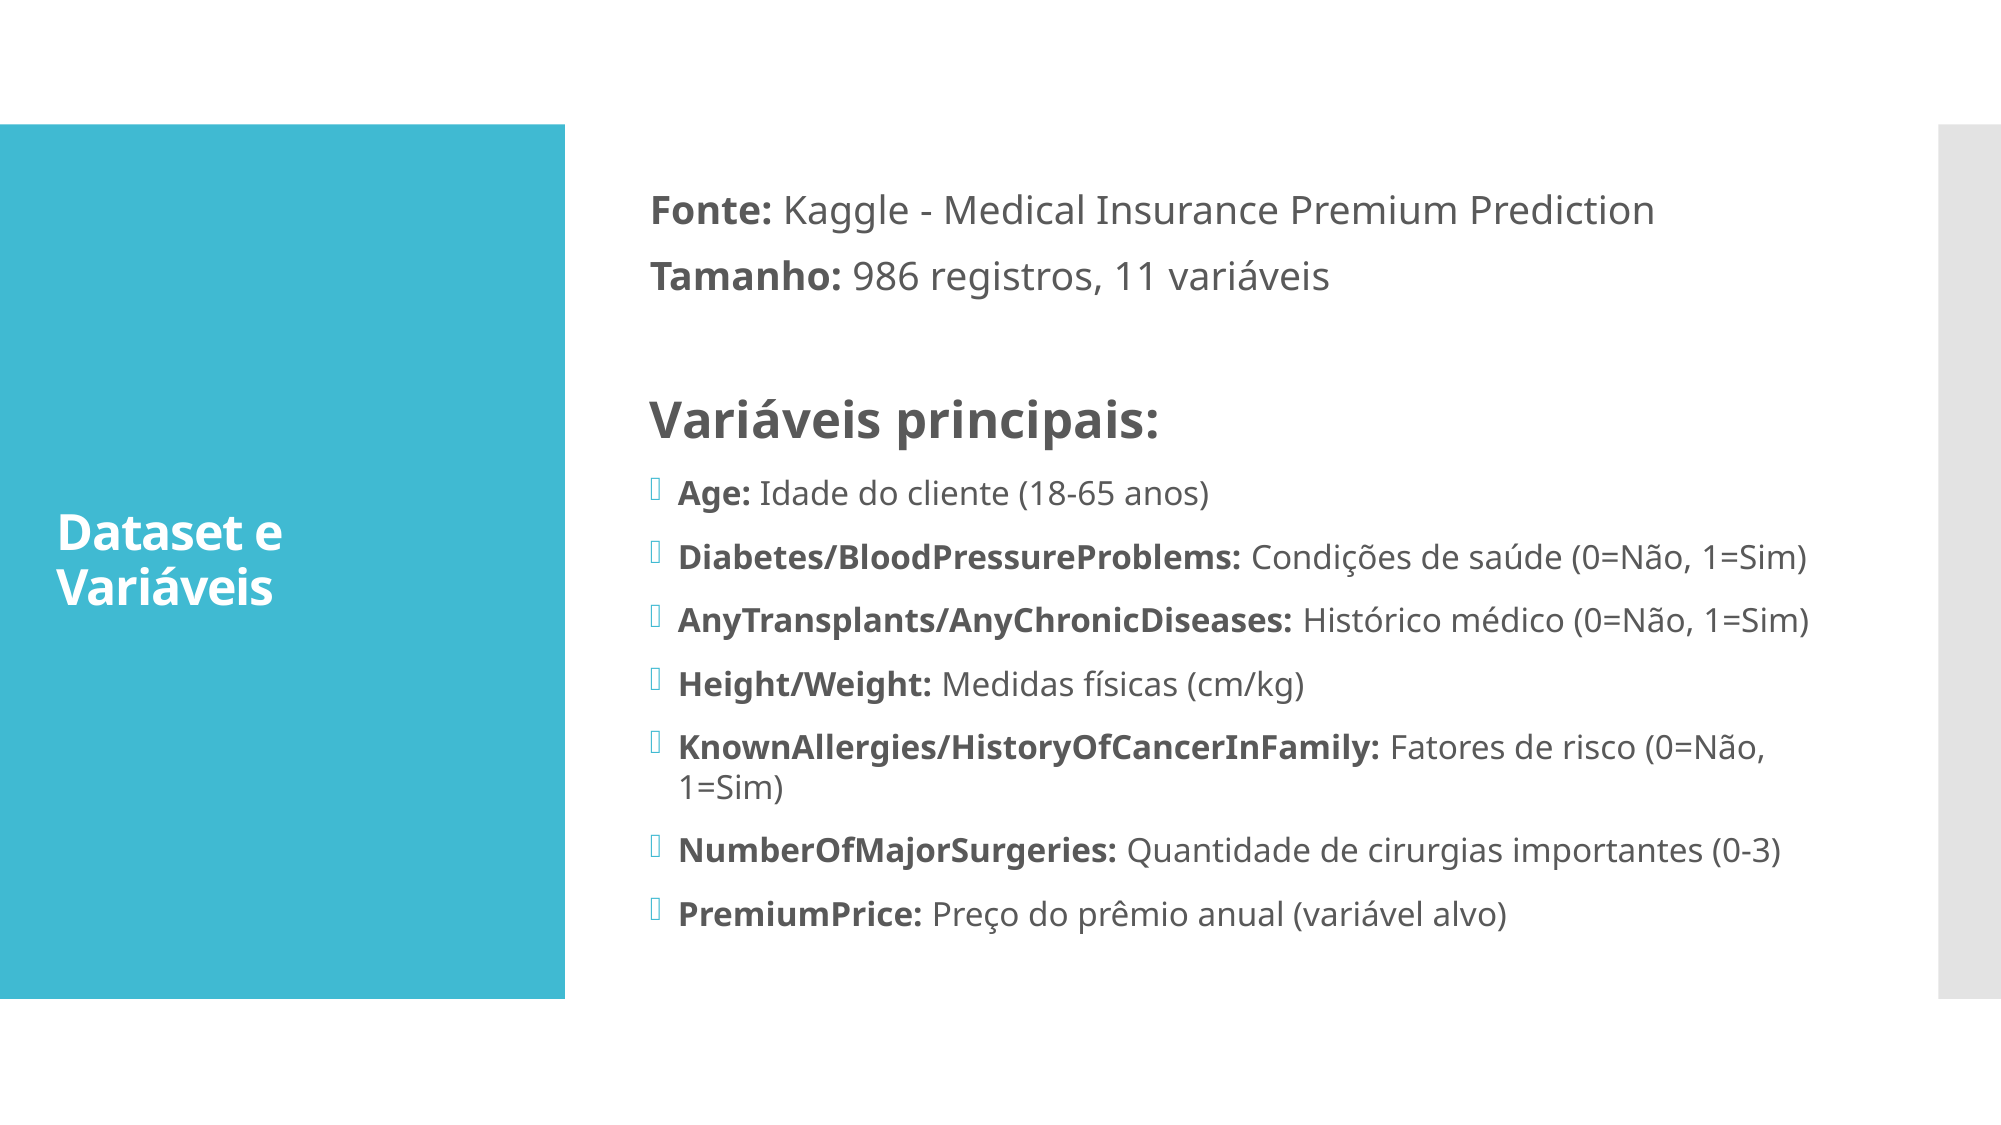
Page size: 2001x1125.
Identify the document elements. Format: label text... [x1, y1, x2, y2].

list Fonte: Kaggle - Medical Insurance Premium Prediction Tamanho: 986 registros, 11 variáveis Variáveis principais: Age: Idade do cliente (18-65 anos) Diabetes/BloodPressureProblems: Condições de saúde (0=Não, 1=Sim) AnyTransplants/AnyChronicDiseases: Histórico médico (0=Não, 1=Sim) Height/Weight: Medidas físicas (cm/kg) KnownAllergies/HistoryOfCancerInFamily: Fatores de risco (0=Não, 1=Sim) NumberOfMajorSurgeries: Quantidade de cirurgias importantes (0-3) PremiumPrice: Preço do prêmio anual (variável alvo) [634, 141, 1835, 982]
title Dataset e Variáveis [41, 184, 525, 940]
